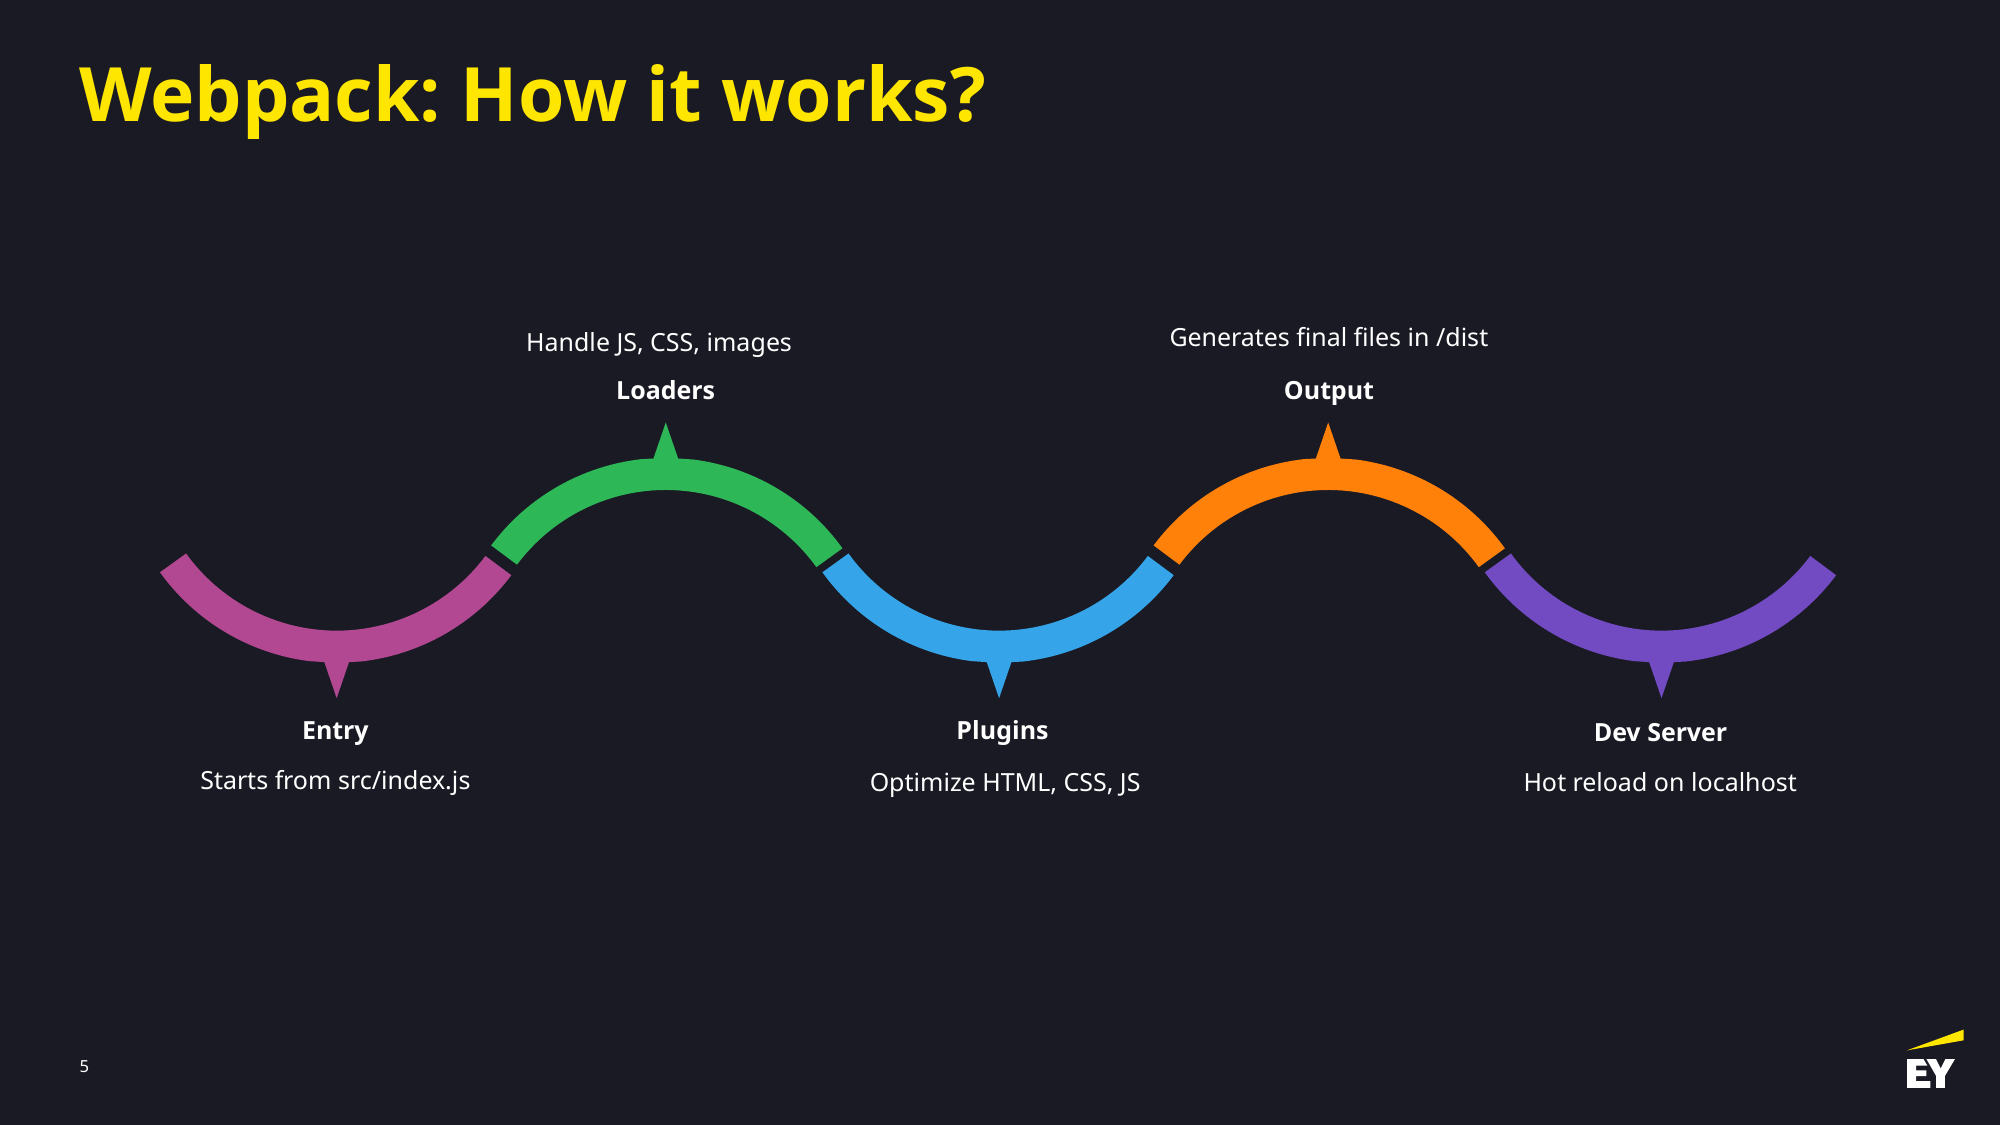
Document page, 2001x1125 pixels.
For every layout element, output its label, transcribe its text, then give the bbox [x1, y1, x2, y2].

text_box Handle JS, CSS, images [476, 318, 843, 364]
text_box Optimize HTML, CSS, JS [822, 759, 1189, 804]
text_box Hot reload on localhost [1477, 759, 1844, 804]
text_box Entry [229, 707, 442, 752]
text_box Generates final files in /dist [1146, 314, 1513, 359]
text_box Dev Server [1554, 709, 1767, 755]
text_box [491, 422, 843, 568]
text_box [822, 553, 1174, 699]
text_box [159, 553, 512, 699]
slide_number 5 [79, 1055, 164, 1077]
text_box Starts from src/index.js [152, 757, 519, 803]
text_box [1484, 553, 1837, 699]
text_box Loaders [559, 367, 772, 413]
text_box Plugins [896, 707, 1109, 752]
text_box [1153, 422, 1505, 568]
title Webpack: How it works? [79, 60, 1921, 138]
text_box Output [1222, 367, 1436, 413]
